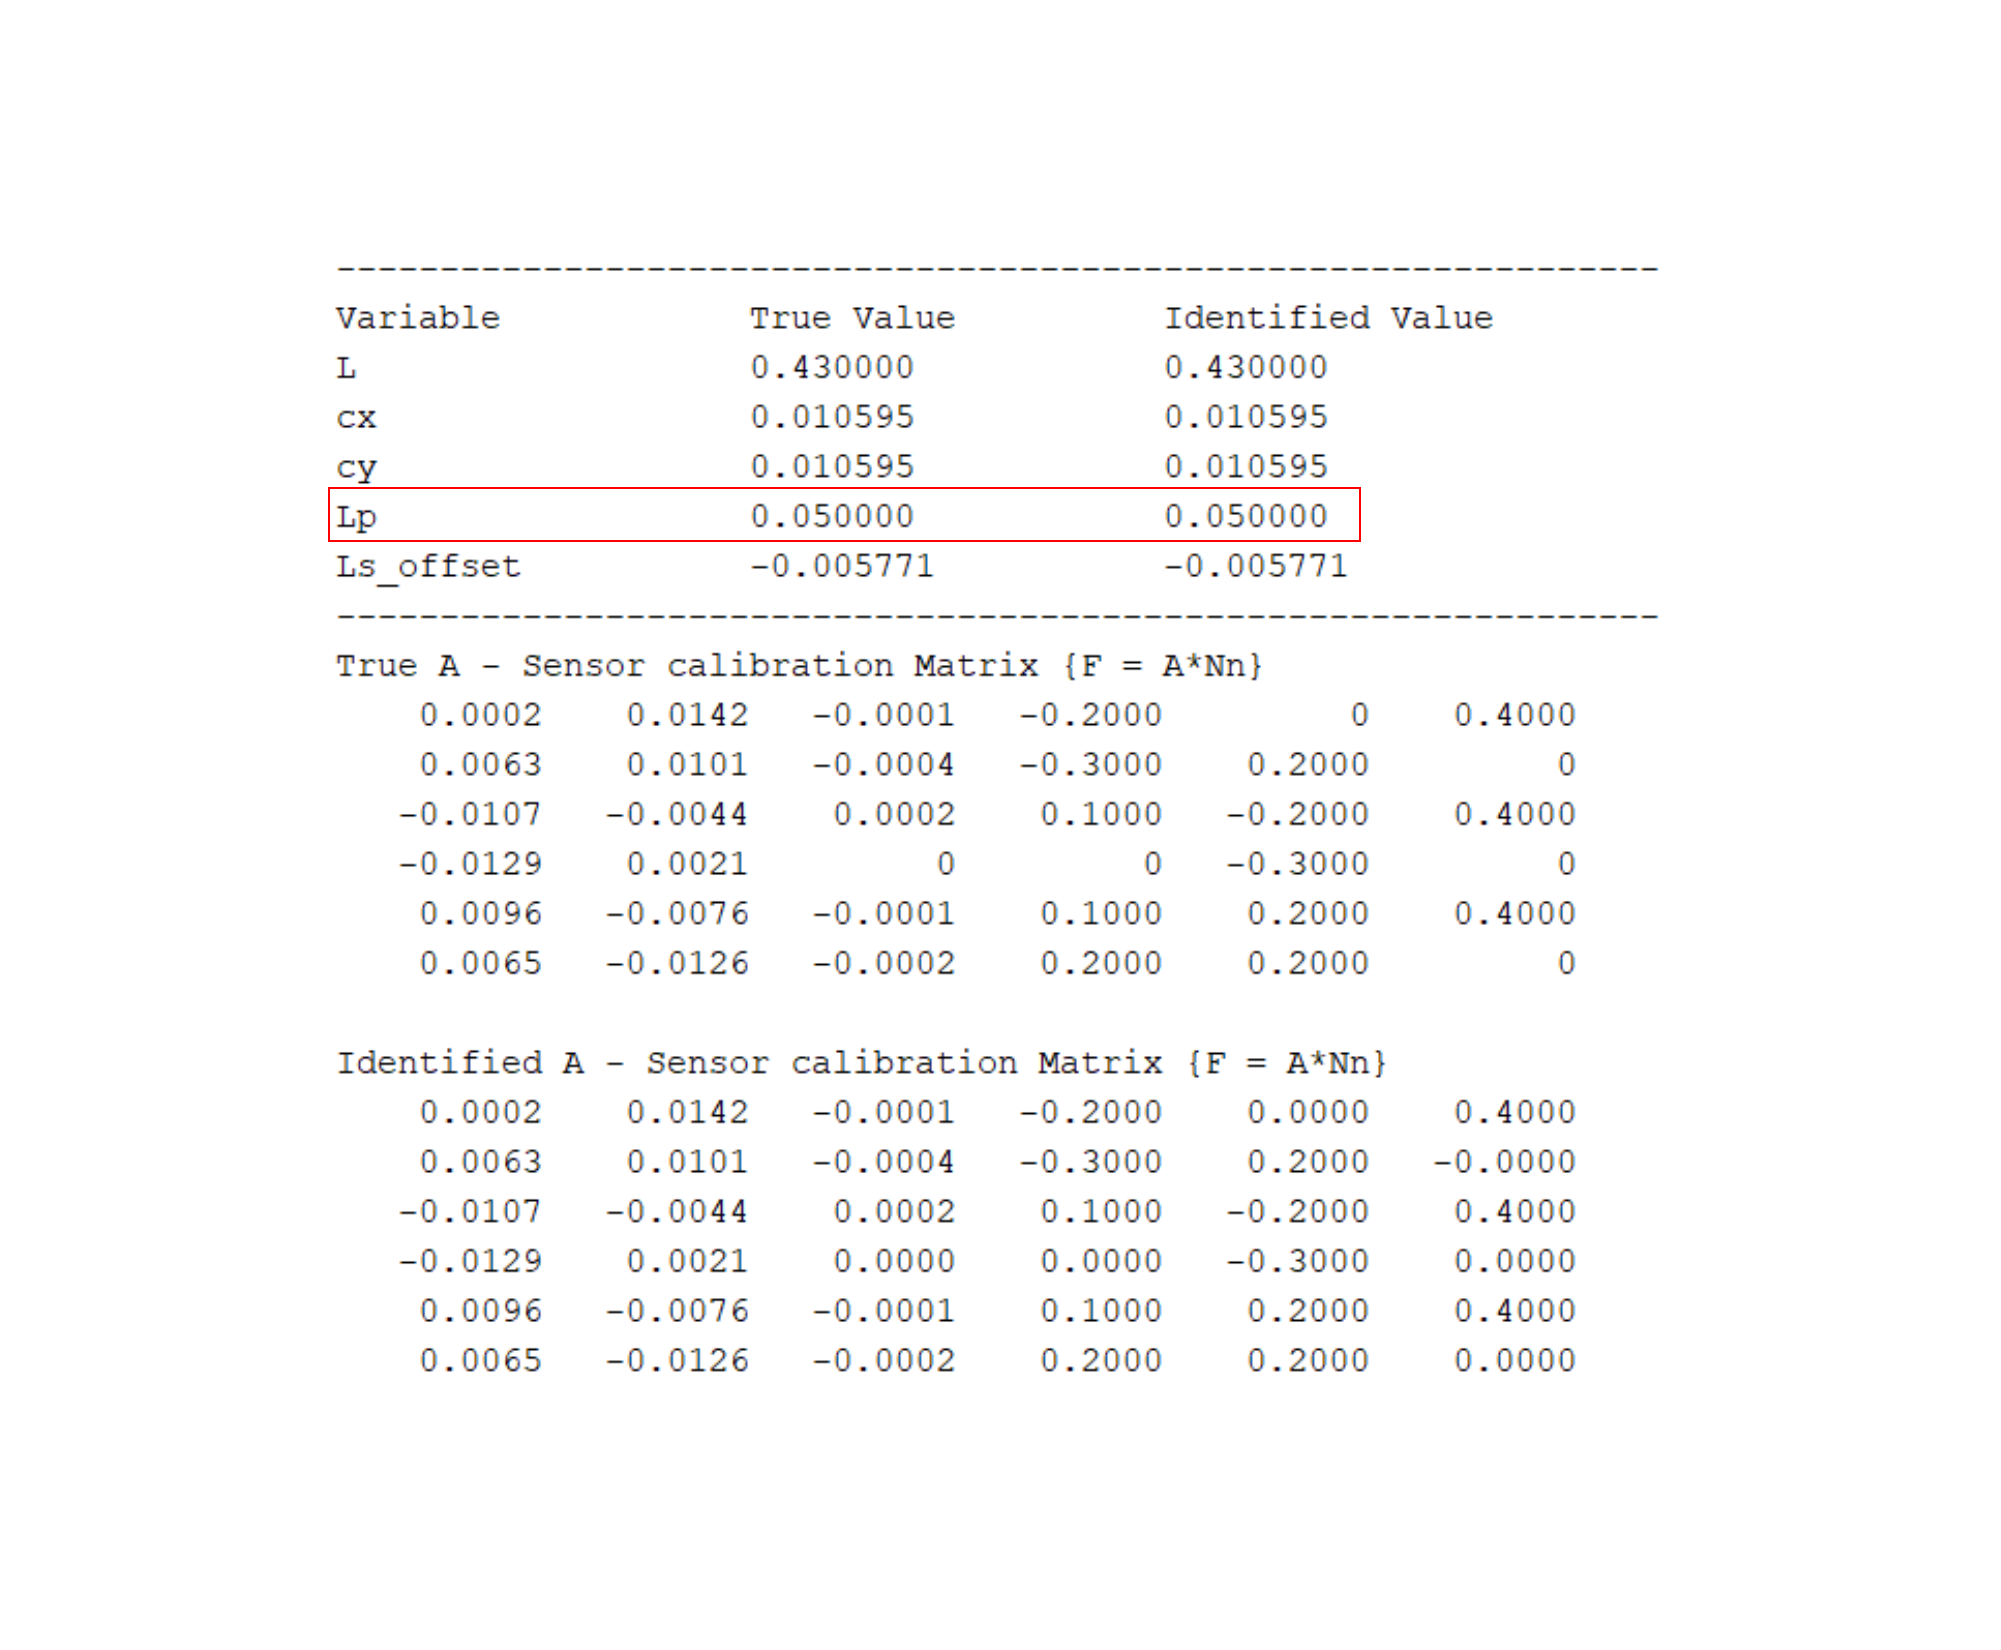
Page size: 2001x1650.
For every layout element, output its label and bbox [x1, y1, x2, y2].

picture [328, 246, 1679, 1411]
